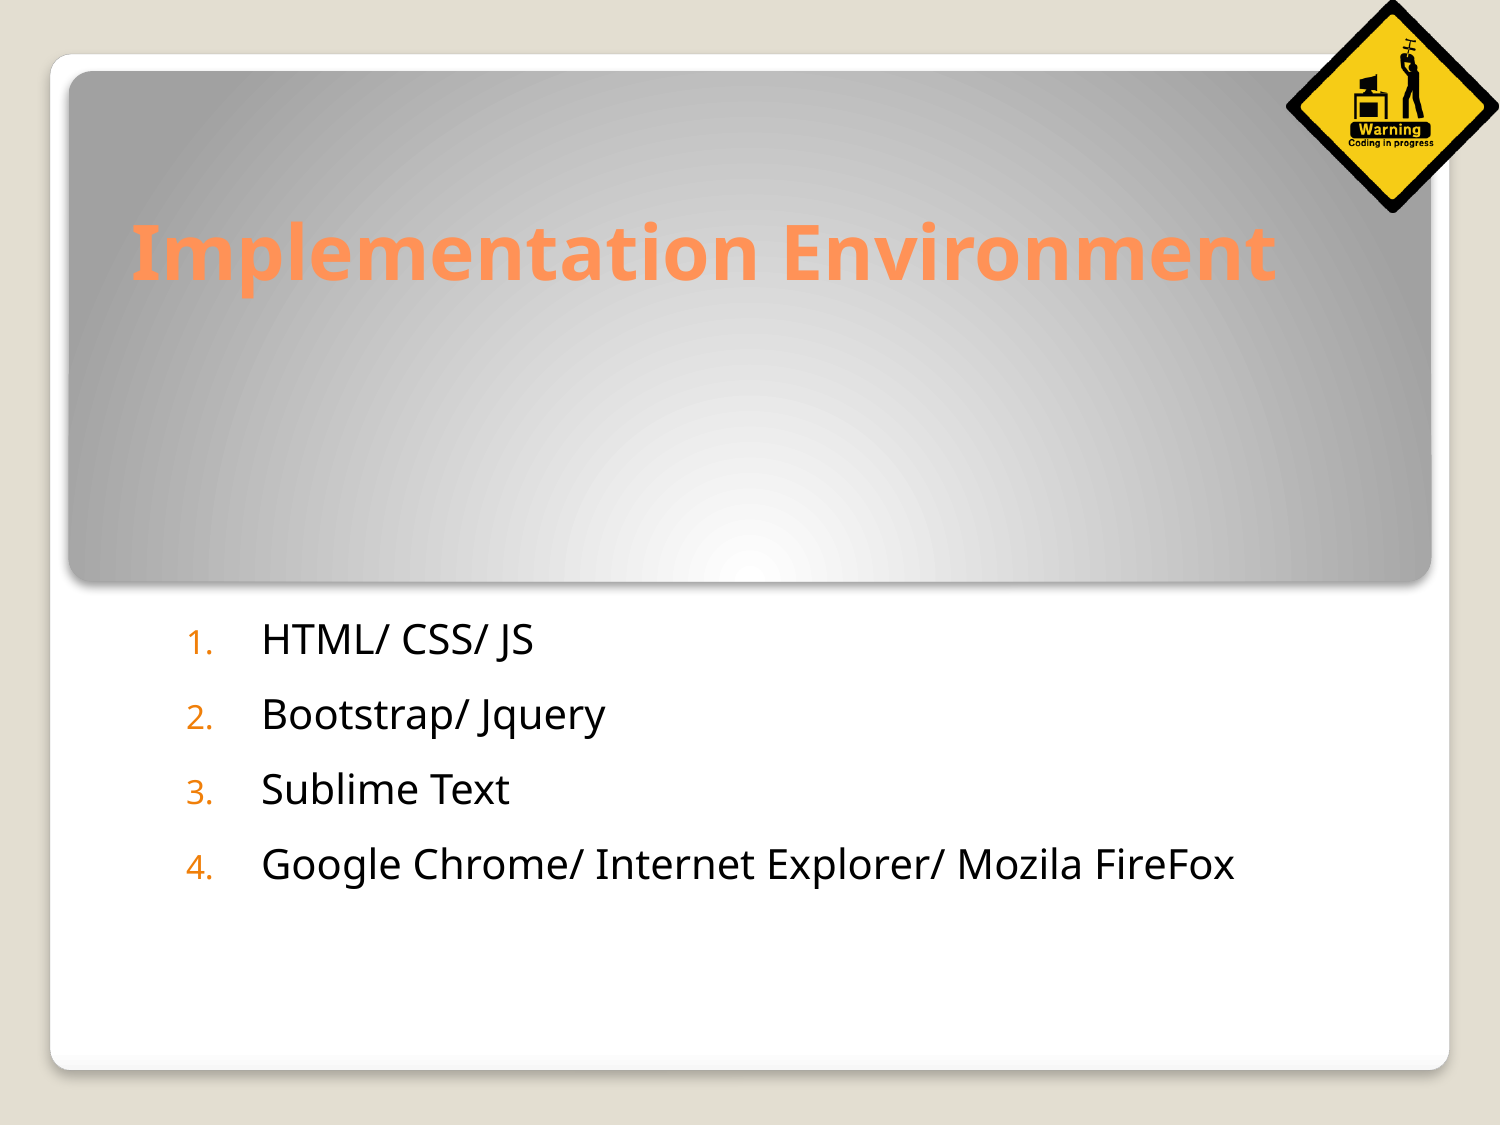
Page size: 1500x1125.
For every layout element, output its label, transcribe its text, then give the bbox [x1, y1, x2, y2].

picture [1286, 0, 1500, 213]
title Implementation Environment [99, 174, 1287, 304]
subtitle HTML/ CSS/ JS Bootstrap/ Jquery Sublime Text Google Chrome/ Internet Explorer/ Mozila FireFox [150, 312, 1349, 1015]
